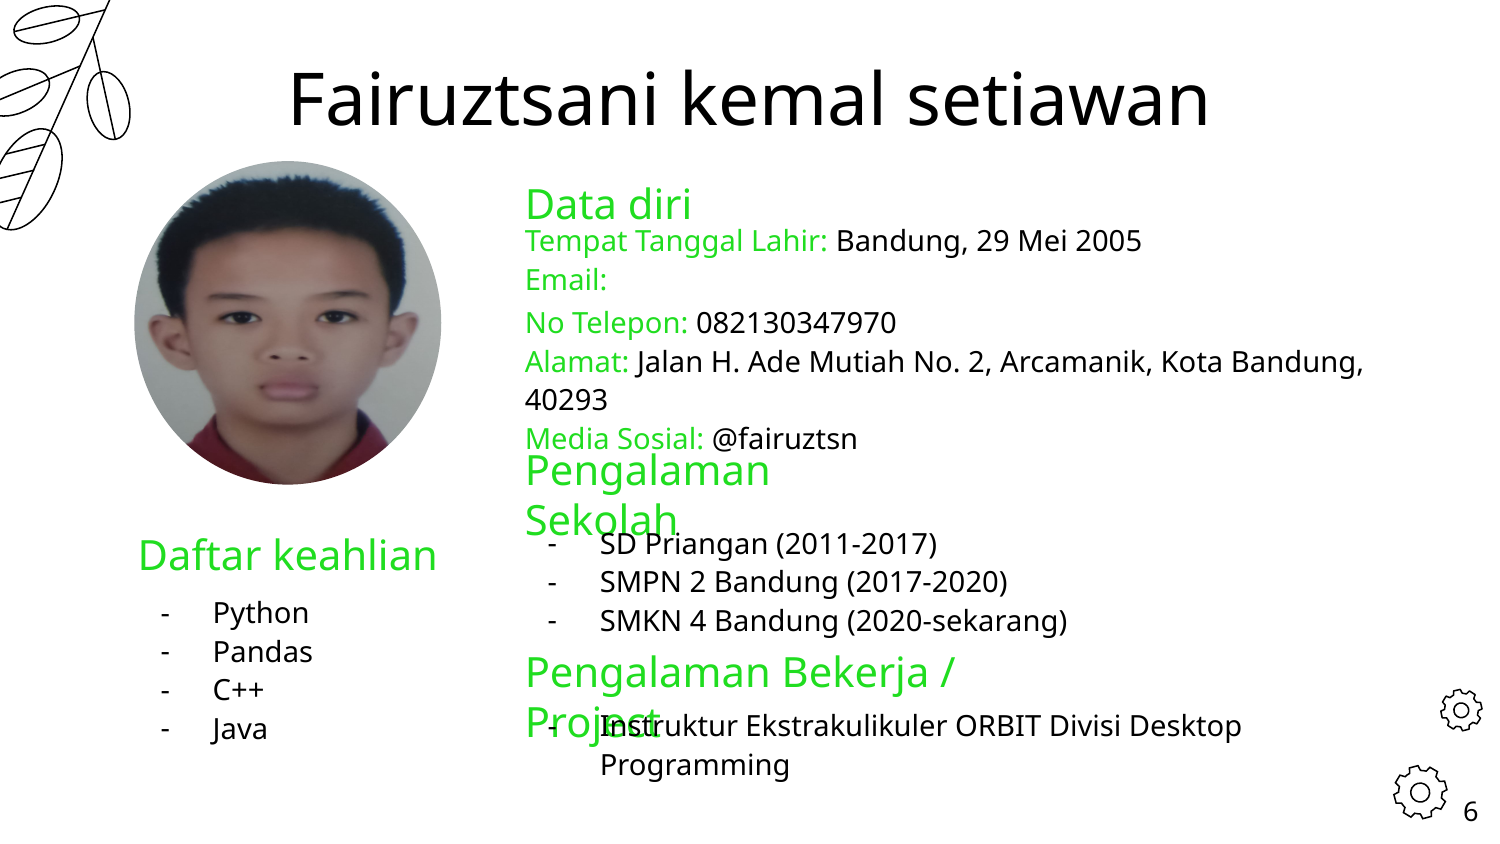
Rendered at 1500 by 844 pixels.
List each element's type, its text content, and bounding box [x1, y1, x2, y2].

subtitle Python Pandas C++ Java [137, 656, 495, 751]
slide_number ‹#› [1403, 779, 1494, 844]
title Fairuztsani kemal setiawan [118, 48, 1382, 143]
title Pengalaman Bekerja / Project [524, 656, 1097, 699]
title Daftar keahlian [137, 513, 479, 594]
picture [134, 160, 442, 485]
subtitle Tempat Tanggal Lahir: Bandung, 29 Mei 2005 Email: 2021118576.siswa@smkn4bdg.sch.id No Telepon: 082130347970 Alamat: Jalan H. Ade Mutiah No. 2, Arcamanik, Kota Bandung, 40293 Media Sosial: @fairuztsn [524, 294, 1382, 485]
subtitle Instruktur Ekstrakulikuler ORBIT Divisi Desktop Programming [524, 699, 1382, 844]
title Pengalaman Sekolah [524, 453, 866, 534]
title Data diri [524, 162, 866, 243]
subtitle SD Priangan (2011-2017) SMPN 2 Bandung (2017-2020) SMKN 4 Bandung (2020-sekarang) [524, 536, 1382, 699]
text_box [0, 0, 493, 66]
